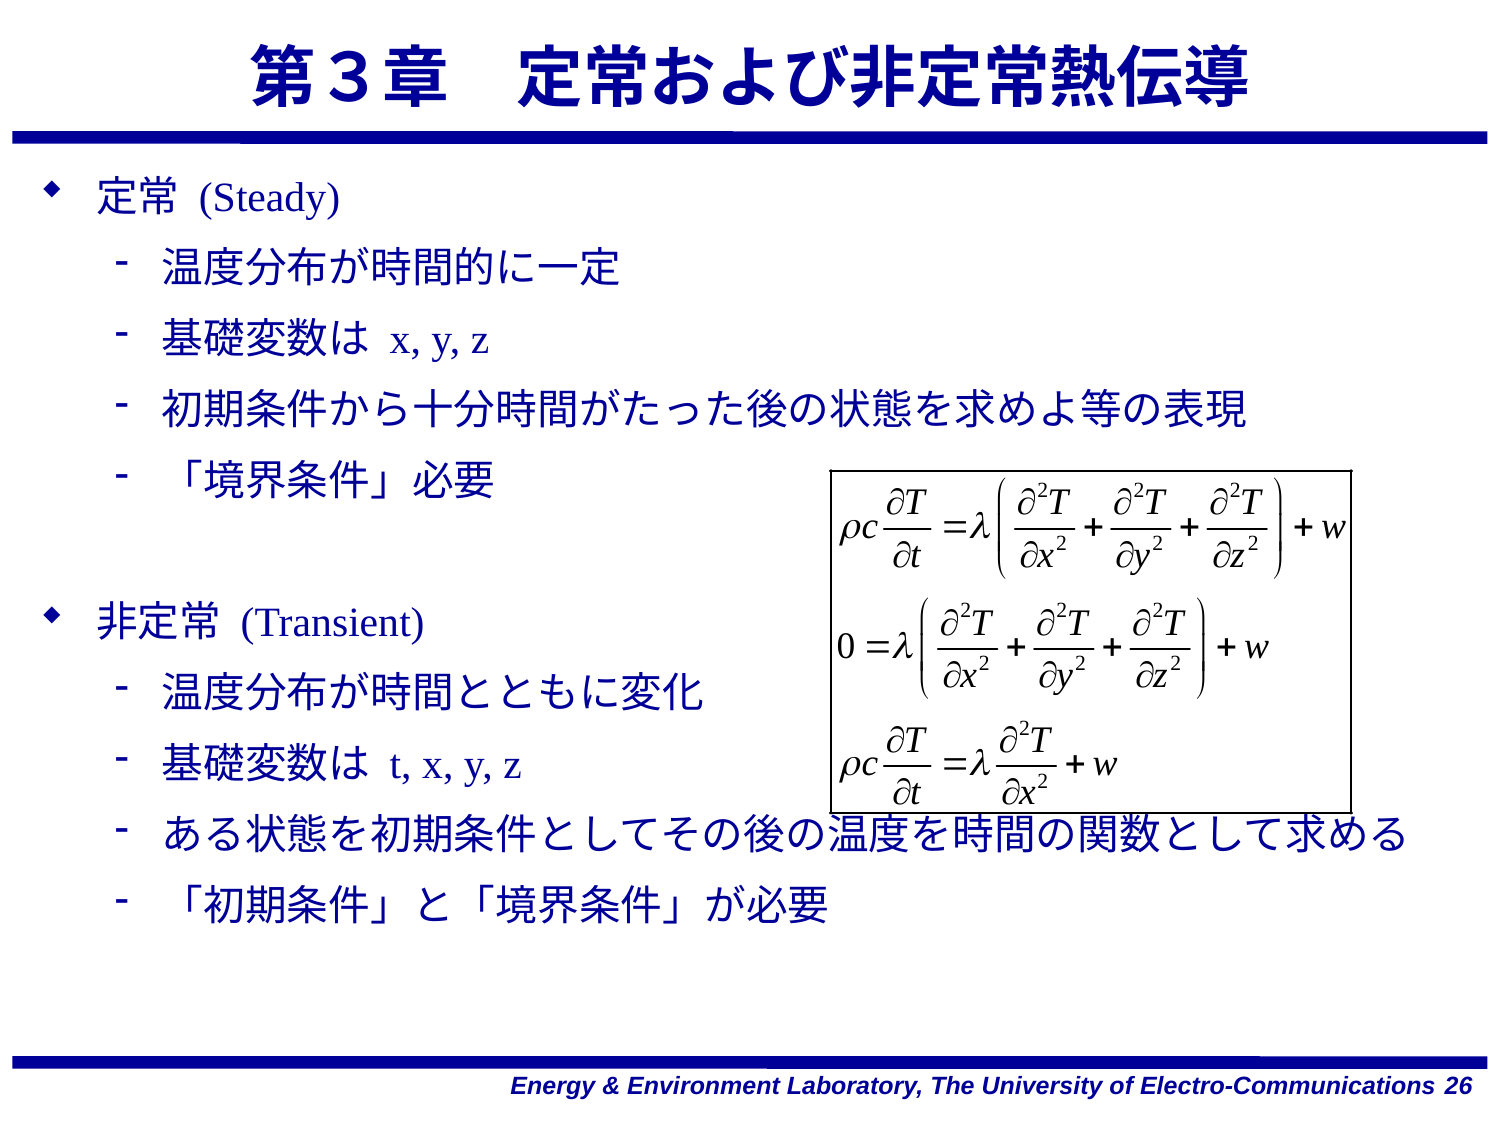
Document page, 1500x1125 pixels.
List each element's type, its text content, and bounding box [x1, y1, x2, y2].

list 定常 (Steady) 温度分布が時間的に一定 基礎変数は x, y, z 初期条件から十分時間がたった後の状態を求めよ等の表現 「境界条件」必要 非定常 (Transient) 温度分布が時間とともに変化 基礎変数は t, x, y, z ある状態を初期条件としてその後の温度を時間の関数として求める 「初期条件」と「境界条件」が必要 [24, 162, 1475, 1038]
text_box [825, 464, 1357, 819]
title 第３章 定常および非定常熱伝導 [12, 12, 1488, 138]
